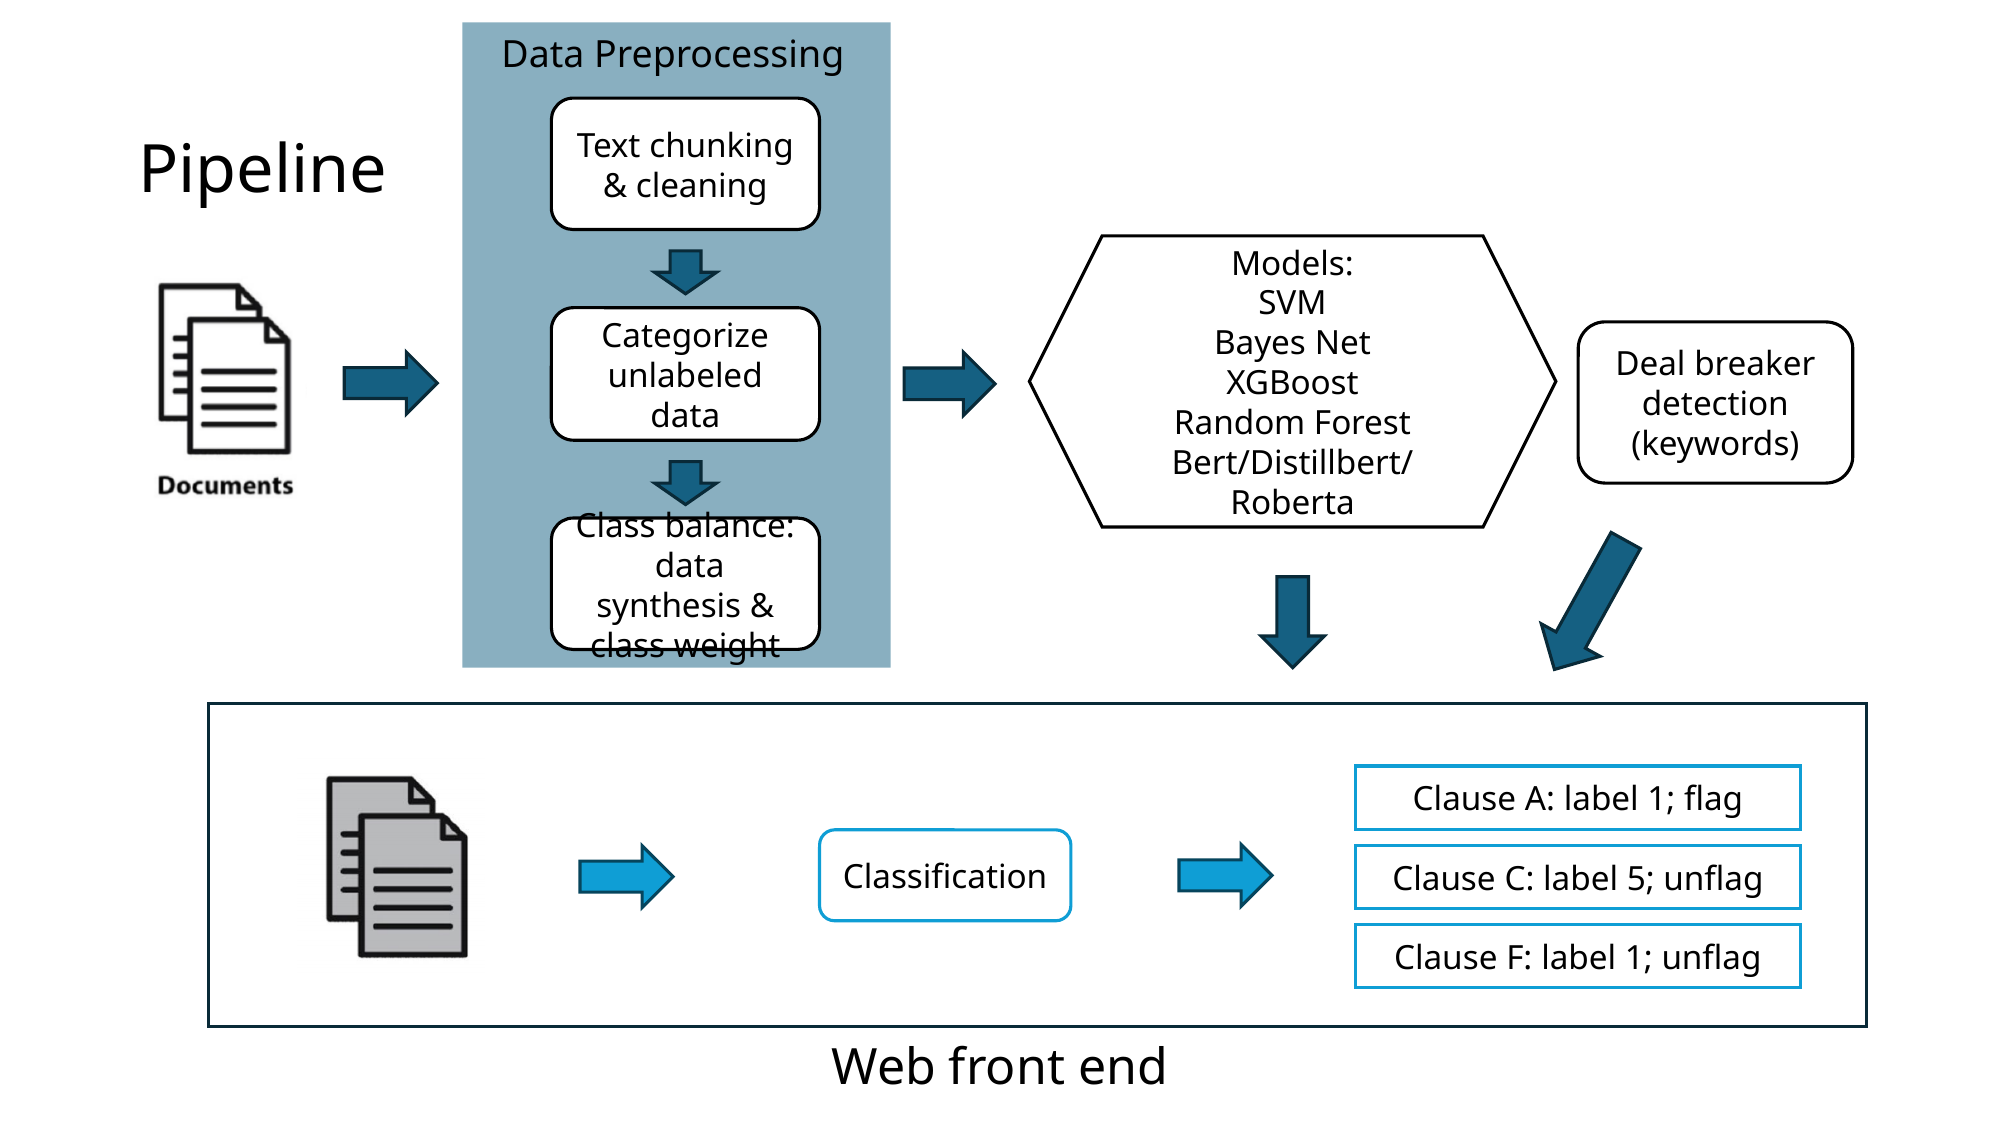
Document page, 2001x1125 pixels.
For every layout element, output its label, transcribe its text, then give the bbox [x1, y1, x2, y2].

text_box [1257, 575, 1329, 670]
text_box Deal breaker detection (keywords) [1576, 320, 1855, 485]
text_box Models: SVM Bayes Net XGBoost Random Forest Bert/Distillbert/Roberta [1027, 234, 1558, 529]
text_box Web front end [816, 1026, 1184, 1102]
text_box Class balance: data synthesis & class weight [549, 516, 822, 652]
text_box [342, 348, 440, 418]
picture [297, 757, 486, 974]
text_box Data Preprocessing [486, 22, 860, 83]
text_box [1538, 530, 1643, 672]
text_box [462, 22, 891, 668]
text_box [207, 702, 1868, 1028]
text_box [649, 460, 722, 507]
text_box Text chunking & cleaning [549, 96, 822, 232]
text_box Pipeline [123, 118, 404, 213]
text_box [902, 348, 998, 420]
text_box Categorize unlabeled data [549, 306, 822, 442]
text_box [649, 249, 722, 296]
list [129, 258, 308, 508]
